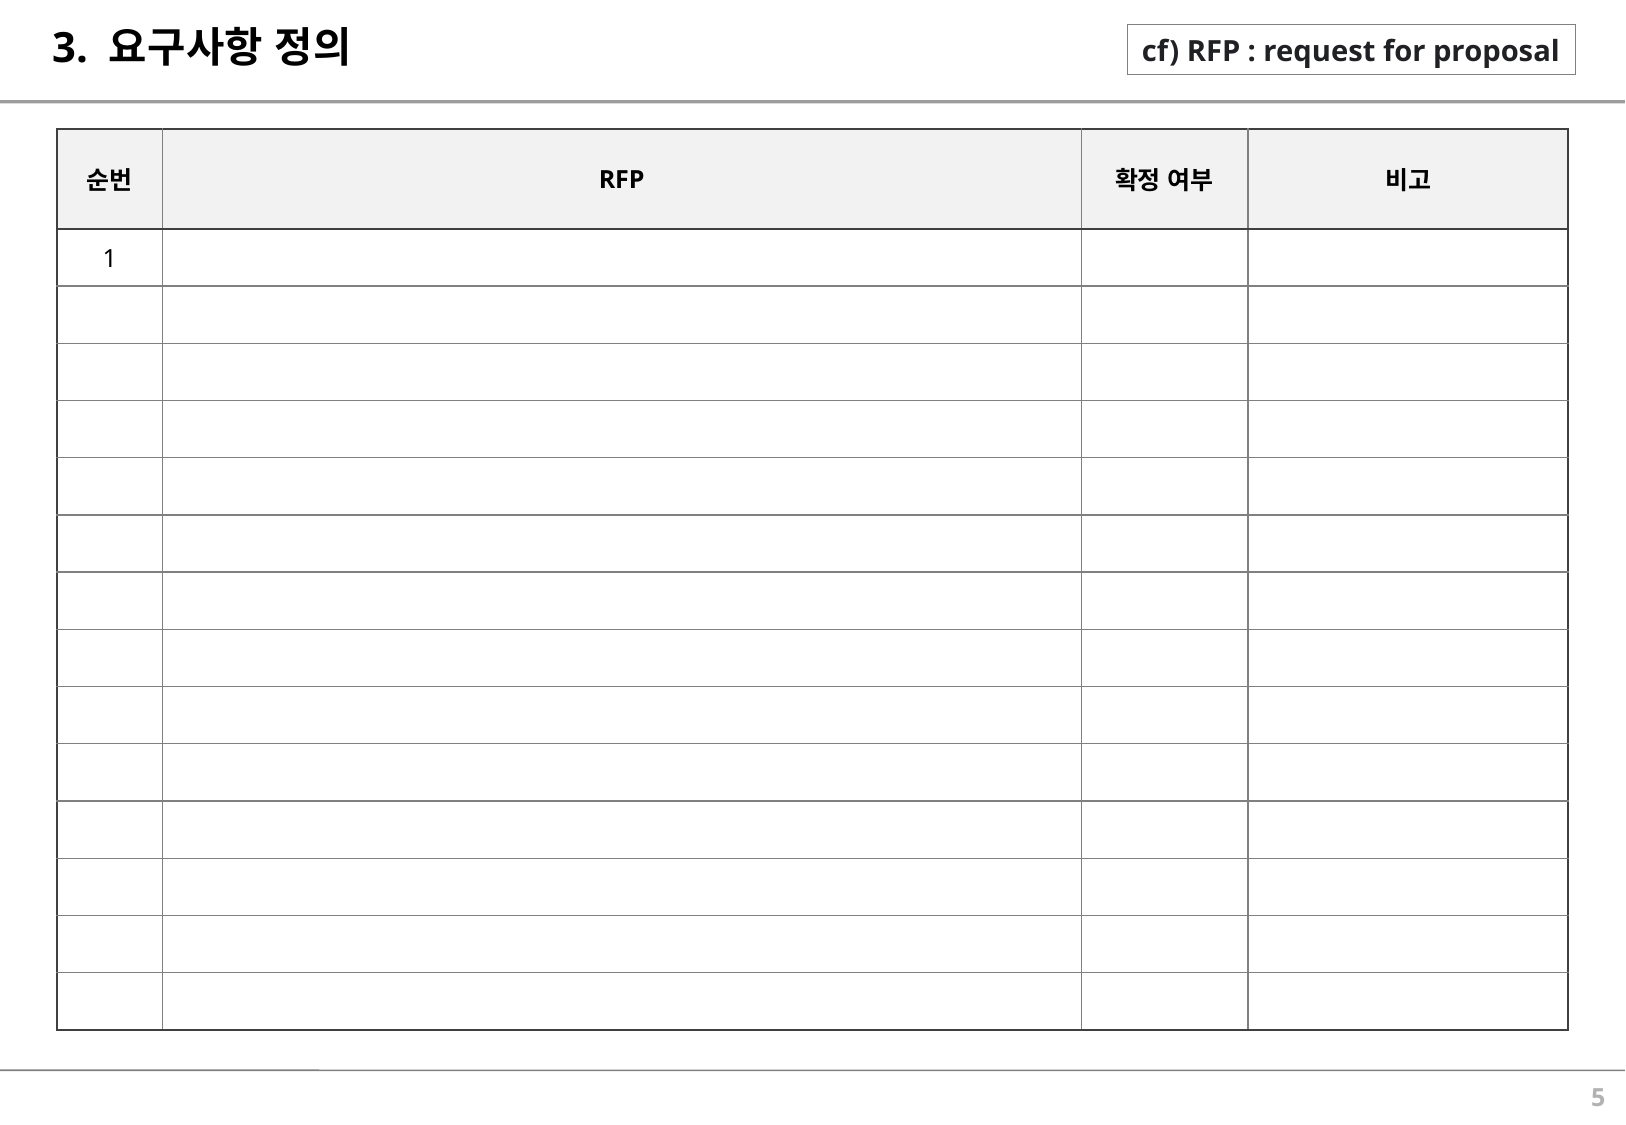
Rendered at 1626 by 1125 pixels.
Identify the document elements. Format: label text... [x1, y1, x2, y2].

table_cell 1 [58, 230, 162, 285]
table_cell [163, 573, 1081, 629]
table_cell [58, 630, 162, 686]
table_cell [58, 973, 162, 1029]
table_cell [58, 802, 162, 858]
table_cell [163, 230, 1081, 285]
table_cell [1249, 516, 1567, 571]
title 3. 요구사항 정의 [37, 13, 1602, 87]
table_cell [1082, 516, 1247, 571]
table_cell [1249, 859, 1567, 915]
table_cell [1249, 687, 1567, 743]
table_header RFP [163, 130, 1081, 228]
table_cell [1082, 802, 1247, 858]
table_cell [1082, 916, 1247, 972]
table_cell [1249, 973, 1567, 1029]
slide_number 4 [1254, 1074, 1621, 1122]
table_cell [163, 802, 1081, 858]
table_cell [58, 458, 162, 514]
table_cell [1249, 344, 1567, 400]
table_cell [1249, 401, 1567, 457]
table_cell [163, 401, 1081, 457]
table_cell [1249, 916, 1567, 972]
table_cell [163, 687, 1081, 743]
table_cell [1249, 744, 1567, 800]
table_cell [163, 916, 1081, 972]
table_cell [58, 573, 162, 629]
table_cell [163, 744, 1081, 800]
table_cell [1249, 230, 1567, 285]
table_cell [163, 287, 1081, 343]
table_cell [1082, 573, 1247, 629]
text_box cf) RFP : request for proposal [1127, 24, 1576, 75]
table_cell [1082, 230, 1247, 285]
table_cell [163, 344, 1081, 400]
table_cell [58, 859, 162, 915]
table_cell [58, 916, 162, 972]
table_cell [1082, 401, 1247, 457]
table_cell [58, 287, 162, 343]
table_cell [58, 744, 162, 800]
table_cell [58, 401, 162, 457]
table_cell [1082, 687, 1247, 743]
table_cell [1082, 630, 1247, 686]
table_cell [1082, 287, 1247, 343]
table_cell [1082, 859, 1247, 915]
table_cell [1082, 344, 1247, 400]
table_cell [58, 687, 162, 743]
table_cell [1249, 573, 1567, 629]
table_cell [163, 973, 1081, 1029]
table_cell [163, 458, 1081, 514]
table_cell [1082, 458, 1247, 514]
table_header 비고 [1249, 130, 1567, 228]
table_header 확정 여부 [1082, 130, 1247, 228]
table_header 순번 [58, 130, 162, 228]
table_cell [1249, 287, 1567, 343]
table_cell [1082, 973, 1247, 1029]
table_cell [163, 516, 1081, 571]
table_cell [1249, 802, 1567, 858]
table_cell [58, 516, 162, 571]
table_cell [1249, 458, 1567, 514]
table_cell [1249, 630, 1567, 686]
table_cell [163, 630, 1081, 686]
table_cell [58, 344, 162, 400]
table_cell [163, 859, 1081, 915]
table_cell [1082, 744, 1247, 800]
